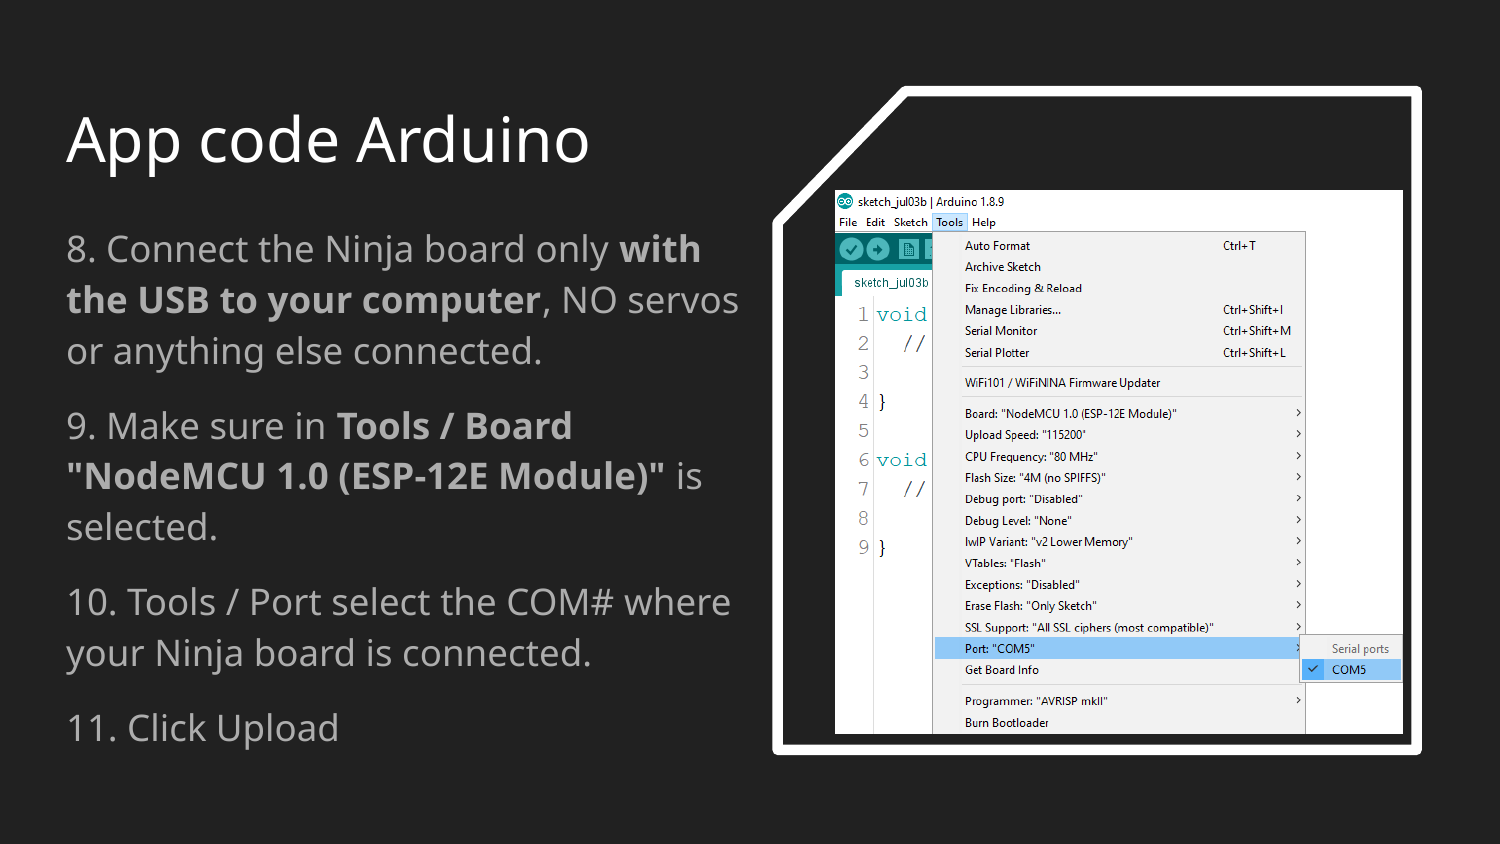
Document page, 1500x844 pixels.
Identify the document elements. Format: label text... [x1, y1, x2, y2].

title App code Arduino [51, 66, 778, 191]
list 8. Connect the Ninja board only with the USB to your computer, NO servos or anything else connected. 9. Make sure in Tools / Board "NodeMCU 1.0 (ESP-12E Module)" is selected. 10. Tools / Port select the COM# where your Ninja board is connected. 11. Click Upload [51, 204, 765, 765]
picture [834, 189, 1403, 735]
